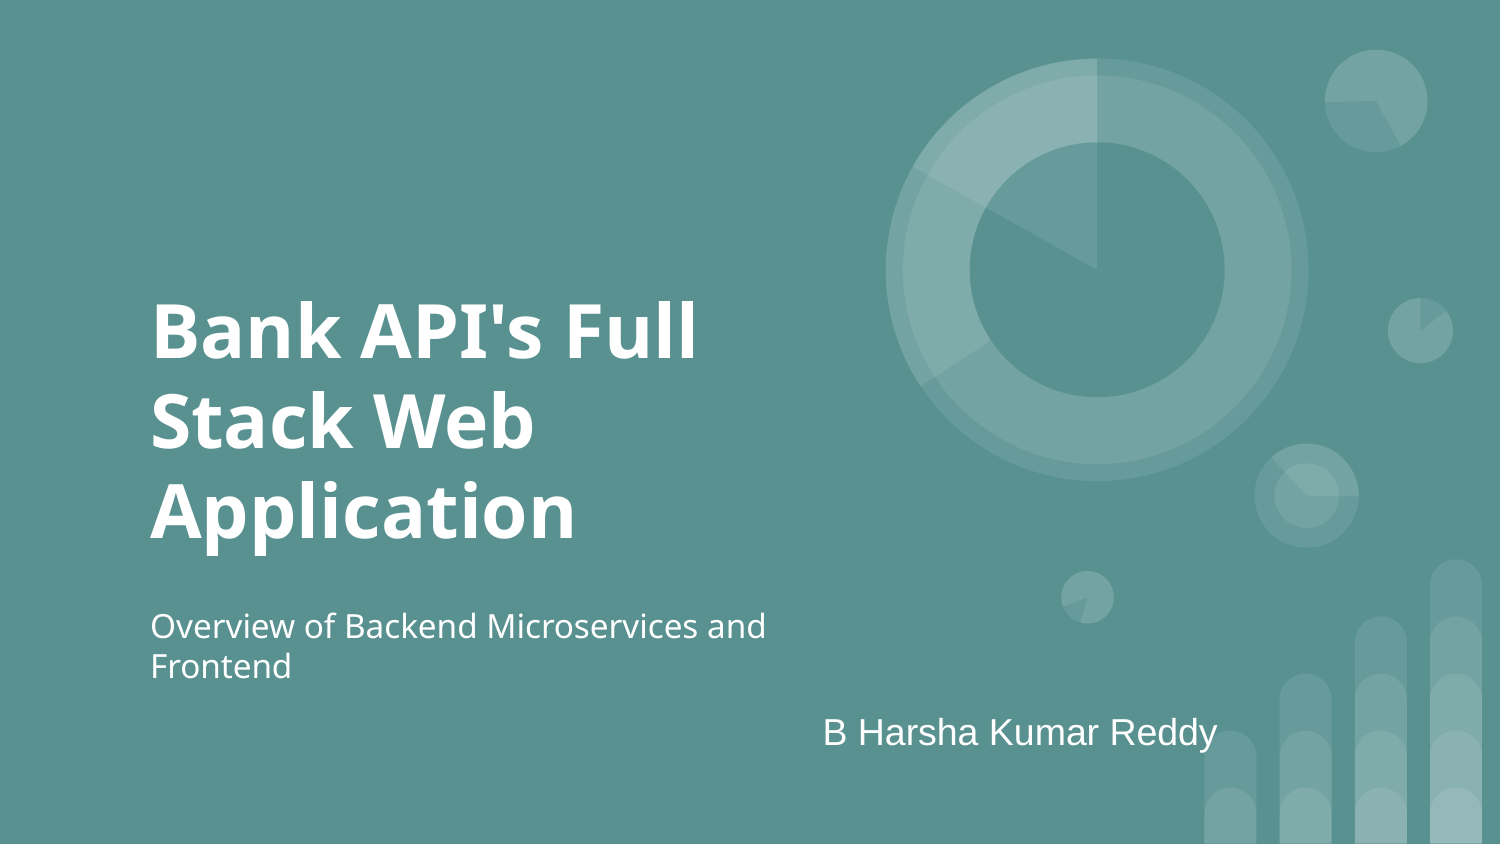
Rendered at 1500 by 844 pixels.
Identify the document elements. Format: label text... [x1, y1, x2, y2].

text_box B Harsha Kumar Reddy [807, 693, 1500, 769]
title Bank API's Full Stack Web Application [135, 264, 834, 572]
subtitle Overview of Backend Microservices and Frontend [135, 589, 834, 704]
